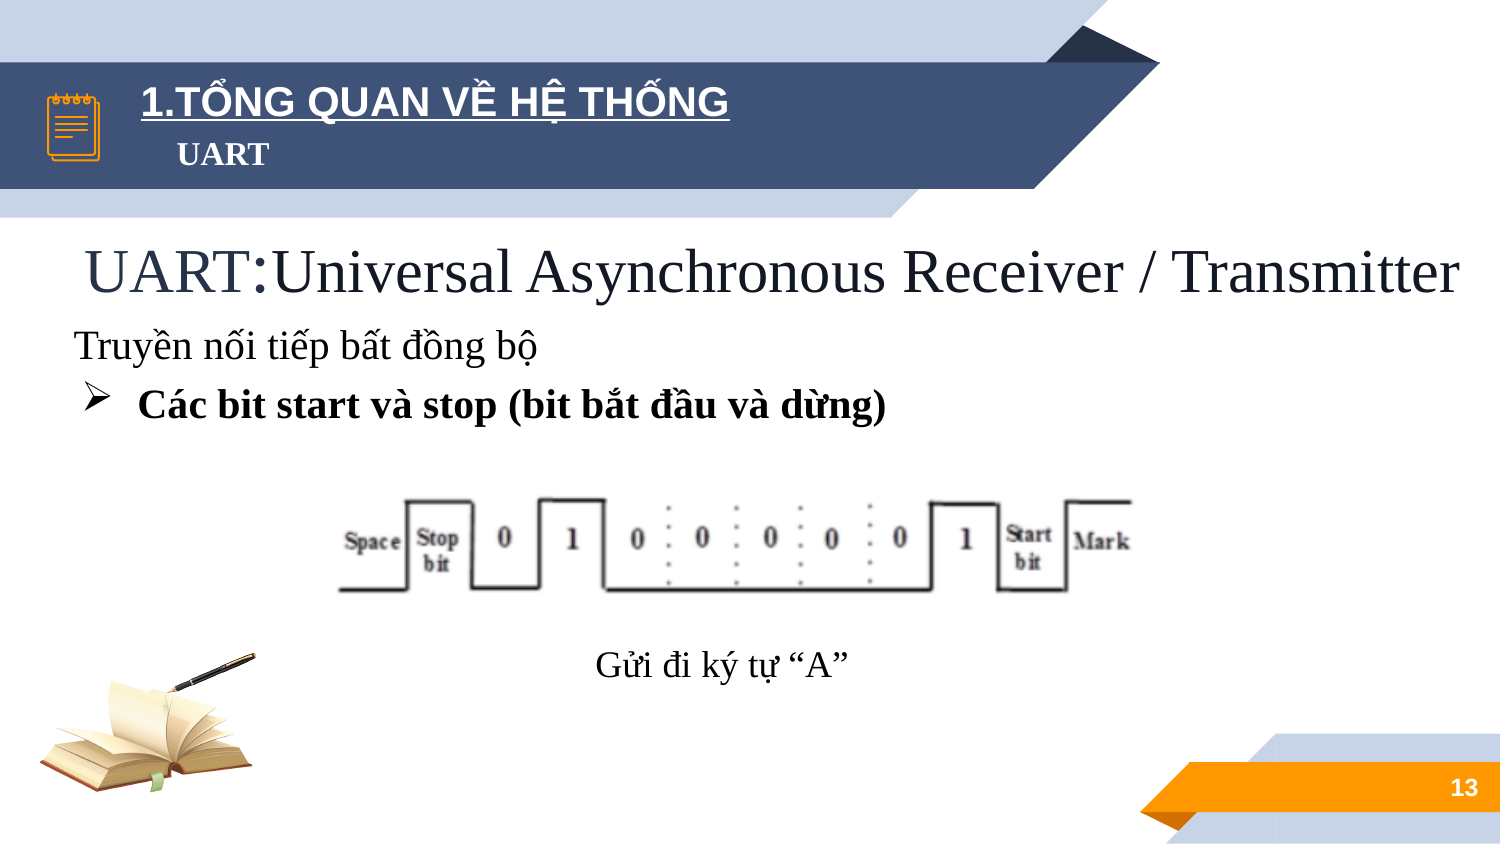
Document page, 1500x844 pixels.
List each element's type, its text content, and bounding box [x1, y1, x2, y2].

text_box UART:Universal Asynchronous Receiver / Transmitter [16, 212, 1500, 315]
text_box Gửi đi ký tự “A” [580, 632, 1372, 693]
title UART [161, 69, 1025, 195]
text_box Truyền nối tiếp bất đồng bộ [58, 310, 603, 376]
picture [35, 606, 278, 844]
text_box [47, 93, 100, 161]
text_box 1.TỔNG QUAN VỀ HỆ THỐNG [125, 0, 964, 140]
text_box Các bit start và stop (bit bắt đầu và dừng) [66, 369, 964, 435]
slide_number 13 [1249, 760, 1494, 813]
picture [305, 474, 1240, 613]
